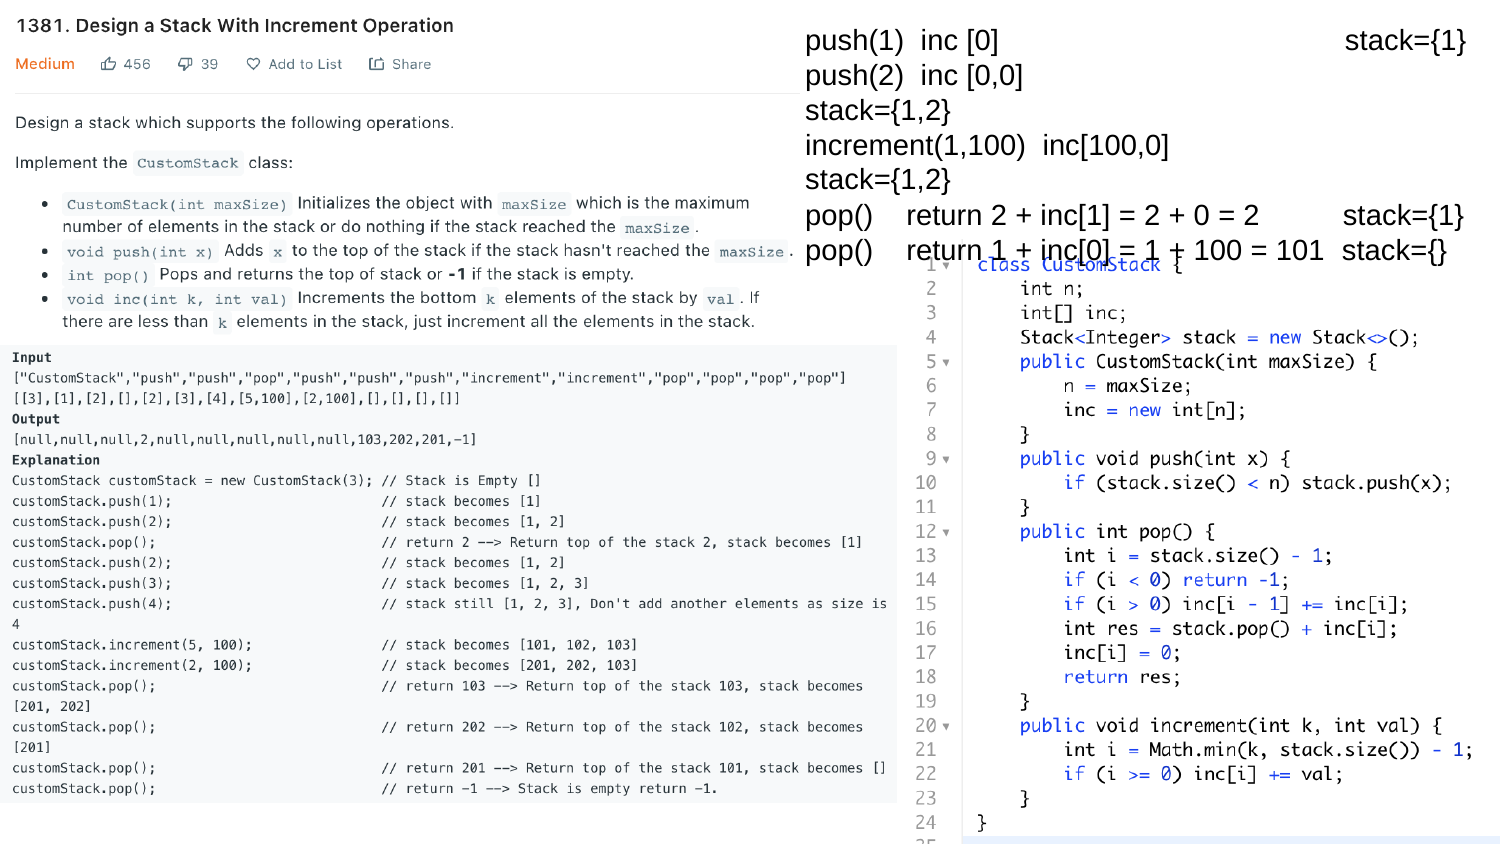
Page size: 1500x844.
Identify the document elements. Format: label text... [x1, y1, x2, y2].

picture [0, 0, 813, 337]
picture [0, 239, 1500, 844]
text_box push(1) inc [0] stack={1} push(2) inc [0,0] stack={1,2} increment(1,100) inc[100,0] stack={1,2} pop() return 2 + inc[1] = 2 + 0 = 2 stack={1} pop() return 1 + inc[0] = 1 + 100 = 101 stack={} [816, 6, 1500, 281]
